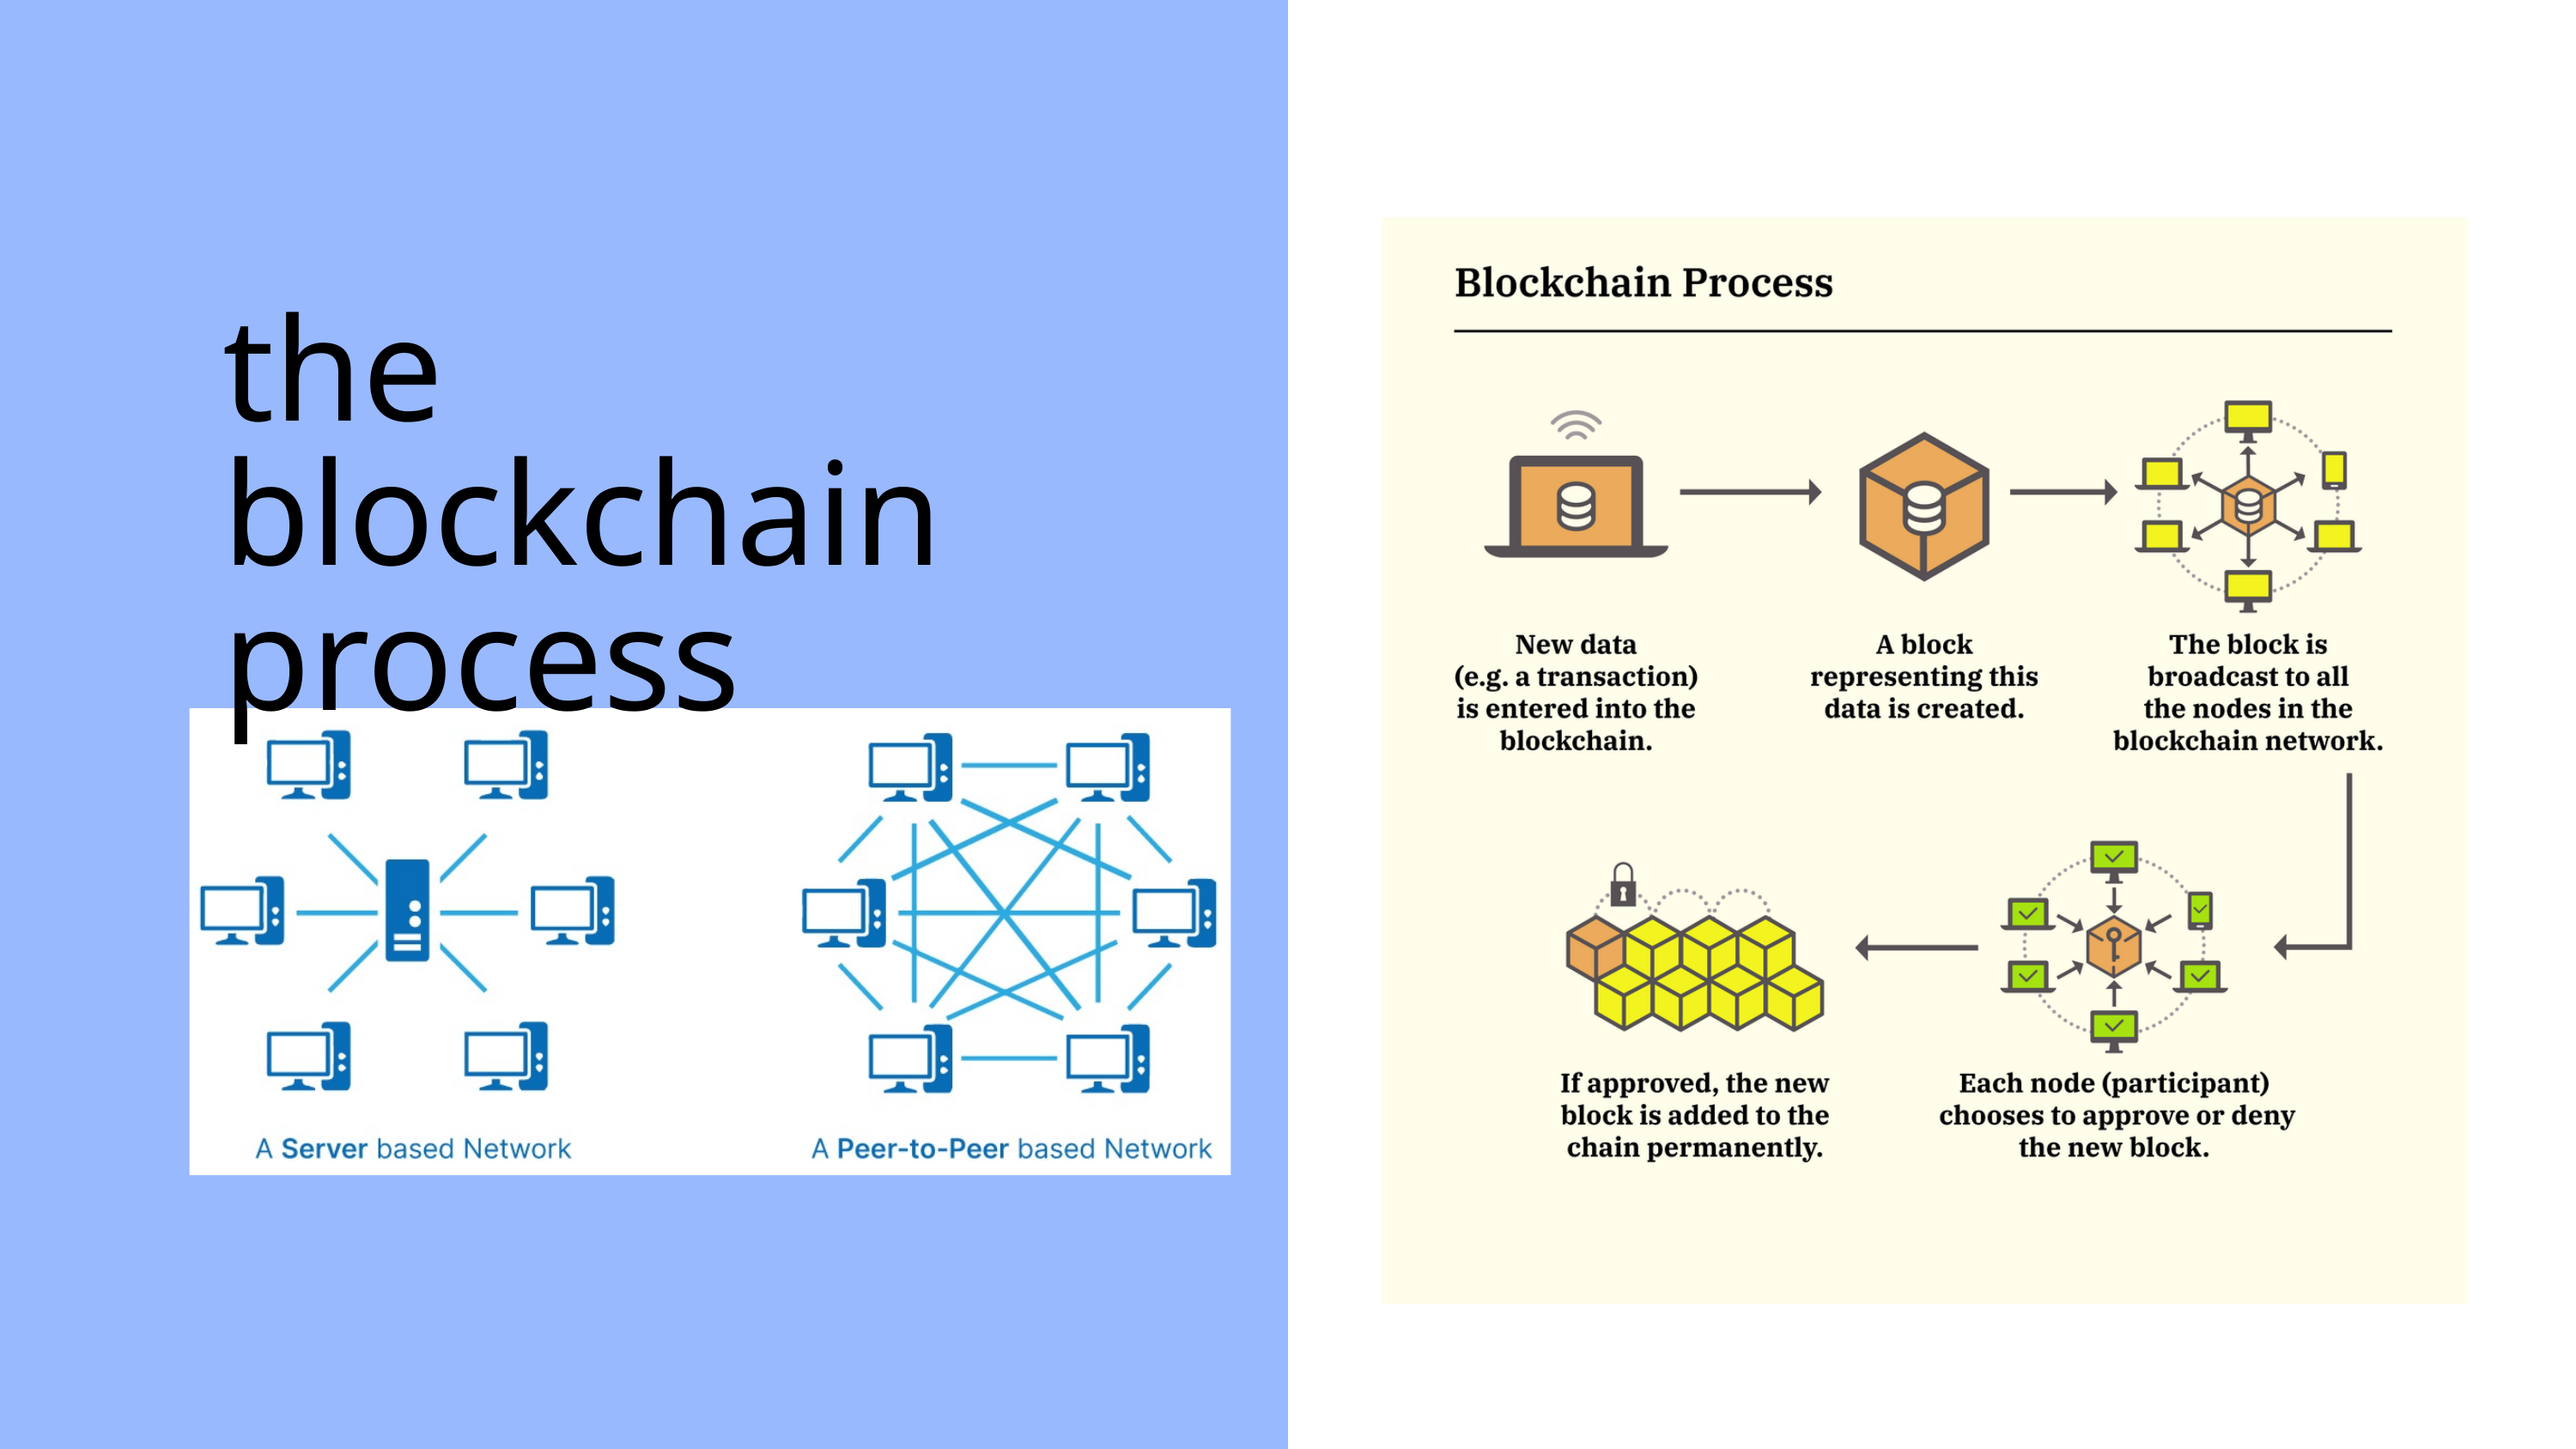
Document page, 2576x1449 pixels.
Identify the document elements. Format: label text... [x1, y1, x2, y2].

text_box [1287, 0, 2576, 1449]
text_box the blockchain process [222, 305, 1085, 739]
text_box [189, 708, 1231, 1175]
